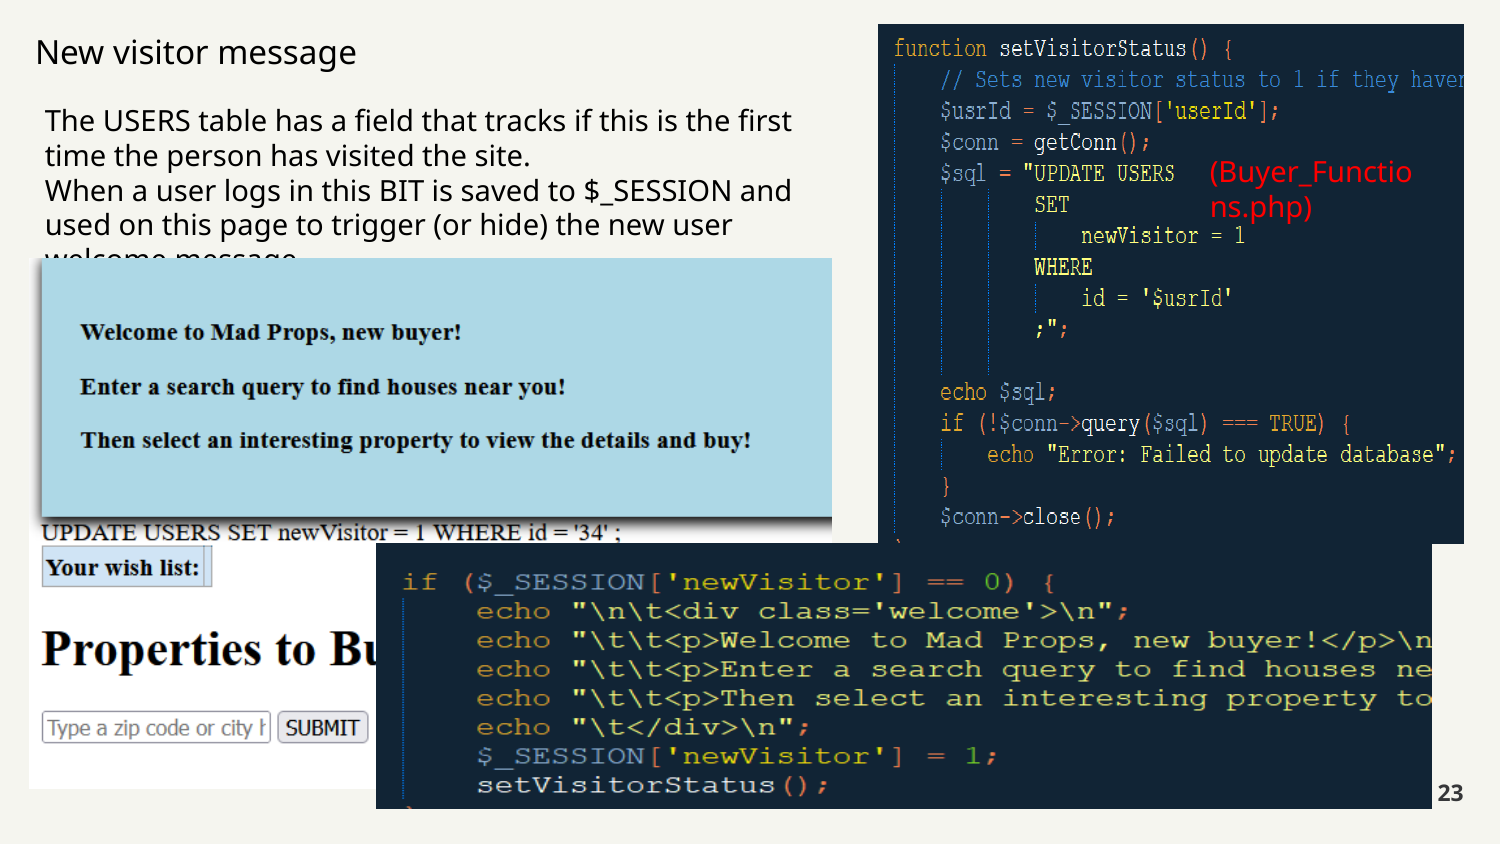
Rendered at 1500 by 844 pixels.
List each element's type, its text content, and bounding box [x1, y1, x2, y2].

picture [29, 24, 1465, 810]
text_box The USERS table has a field that tracks if this is the first time the person has visited the site. When a user logs in this BIT is saved to $_SESSION and used on this page to trigger (or hide) the new user welcome message. [29, 86, 866, 292]
text_box (buyer.php) [1435, 738, 1500, 804]
text_box New visitor message [19, 16, 955, 87]
slide_number ‹#› [1435, 804, 1464, 809]
